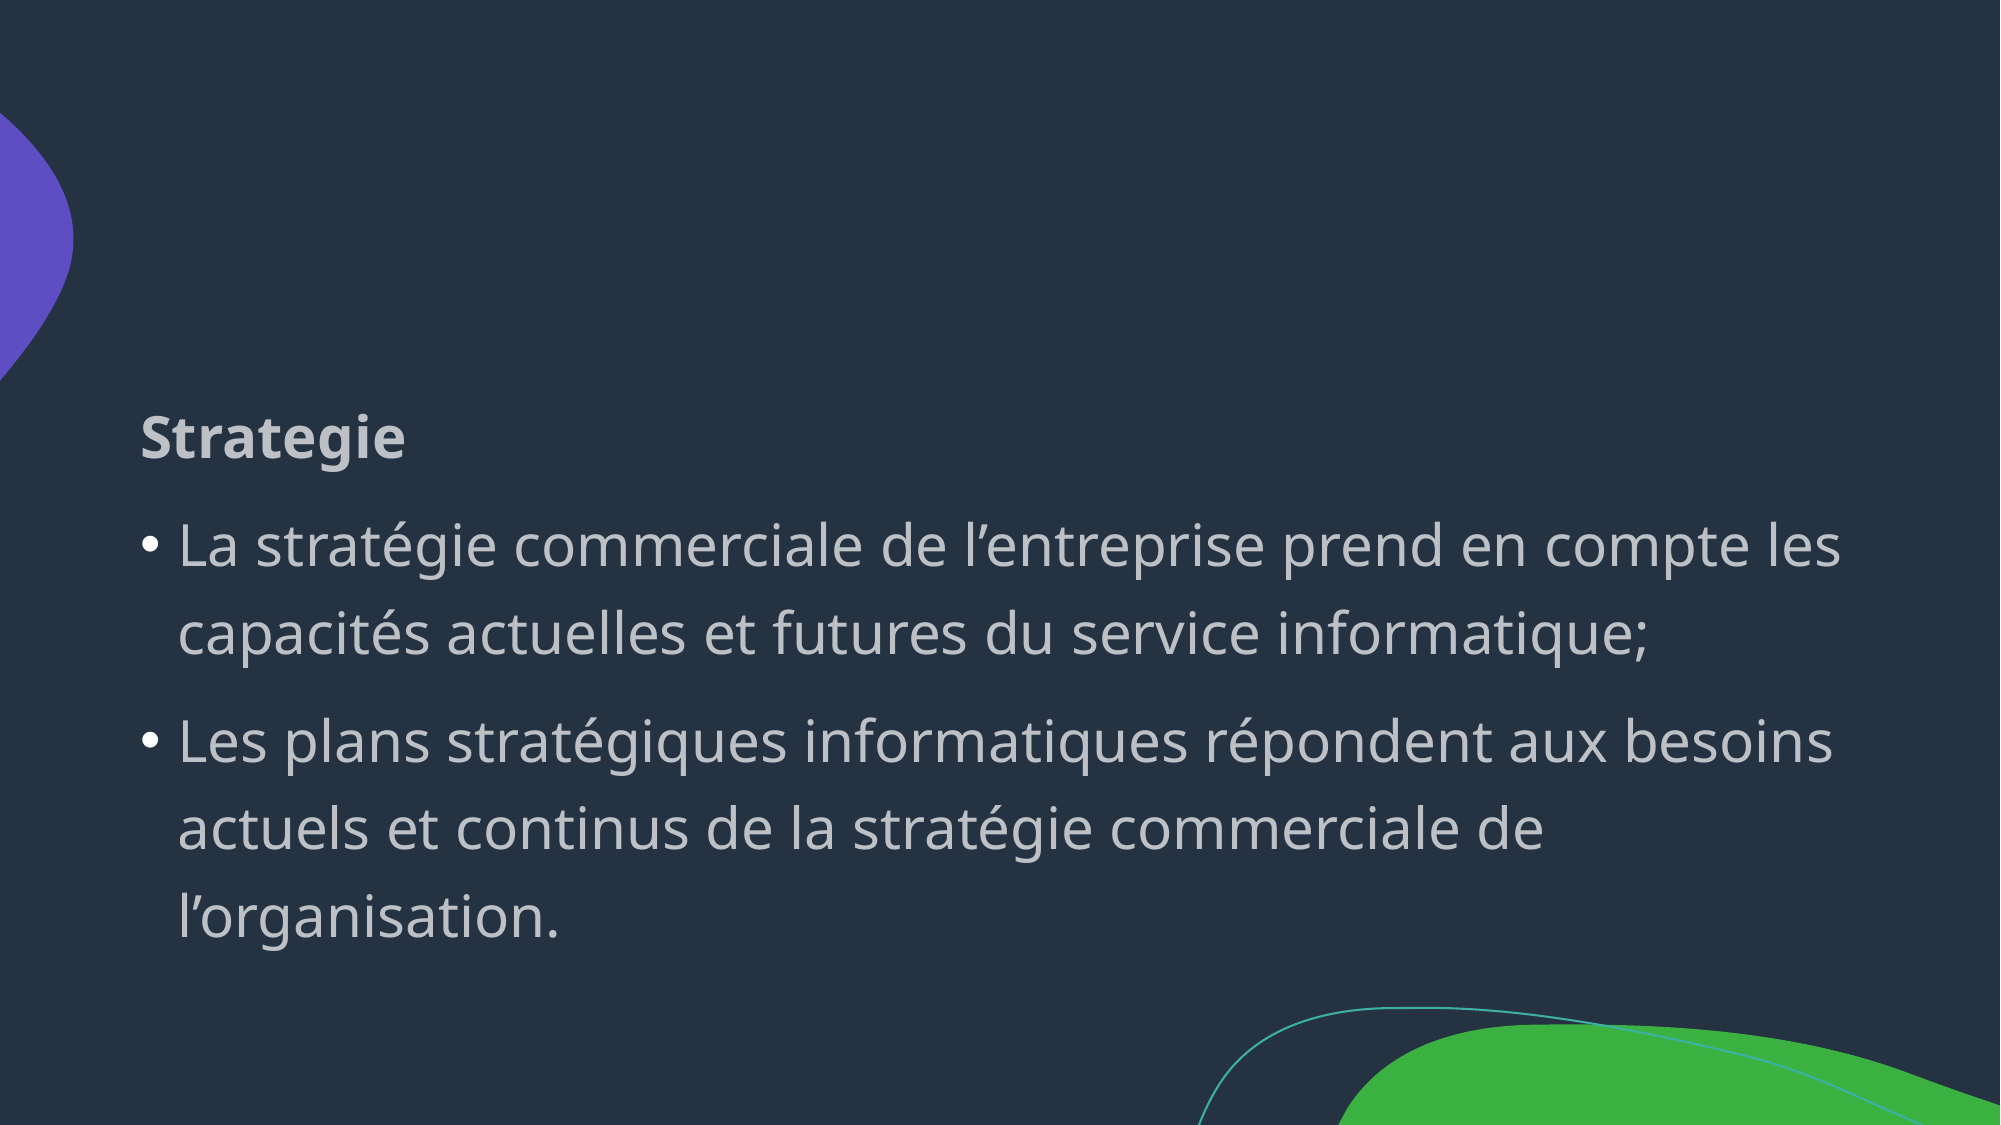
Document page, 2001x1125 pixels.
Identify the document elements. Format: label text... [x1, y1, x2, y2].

list Strategie La stratégie commerciale de l’entreprise prend en compte les capacités actuelles et futures du service informatique; Les plans stratégiques informatiques répondent aux besoins actuels et continus de la stratégie commerciale de l’organisation. [125, 375, 1875, 1002]
